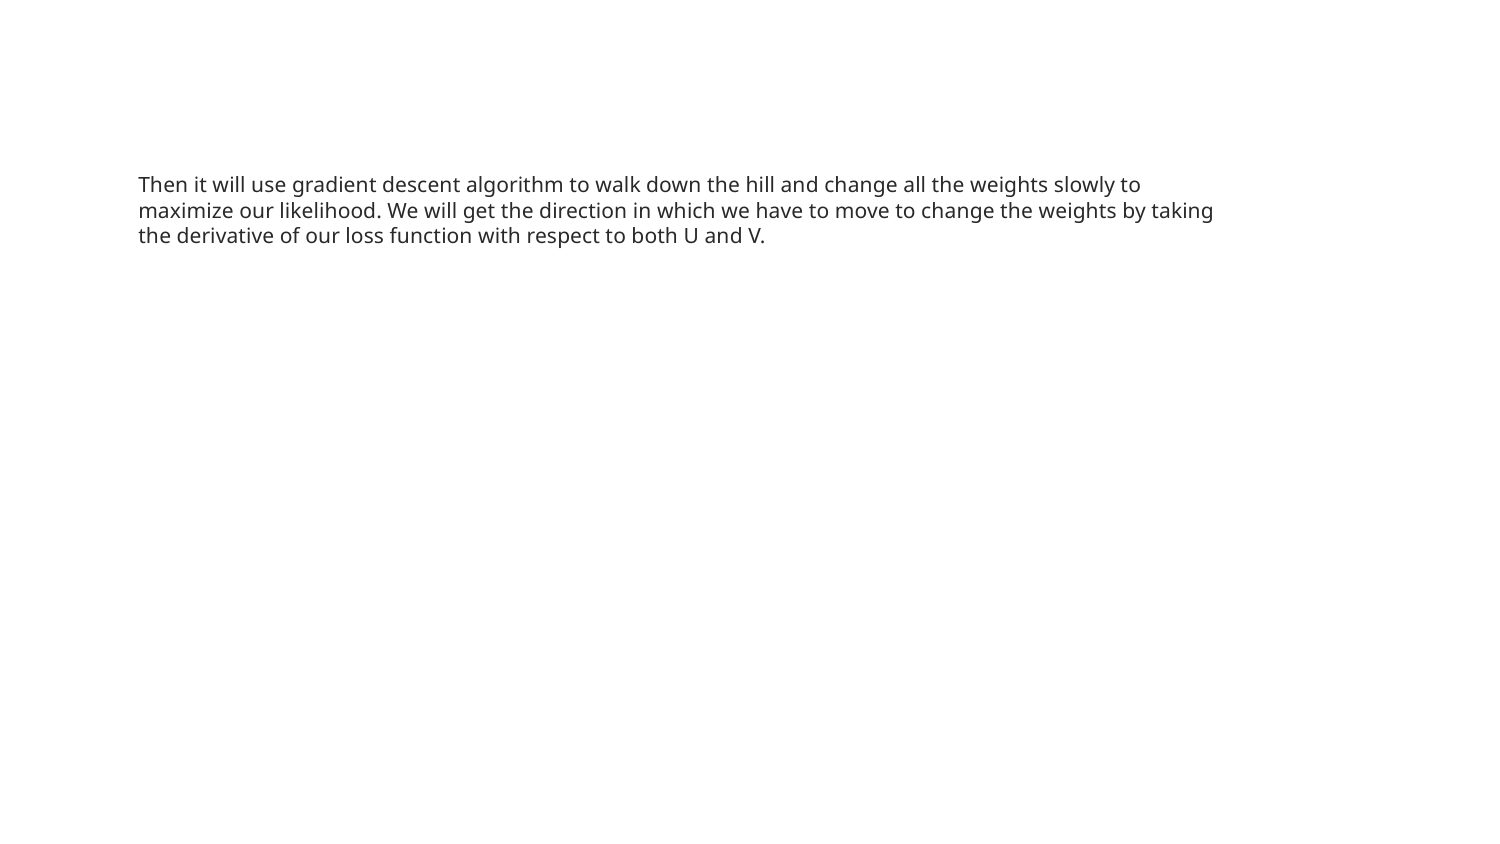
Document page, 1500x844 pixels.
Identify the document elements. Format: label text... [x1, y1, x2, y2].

text_box Then it will use gradient descent algorithm to walk down the hill and change all the weights slowly to maximize our likelihood. We will get the direction in which we have to move to change the weights by taking the derivative of our loss function with respect to both U and V. [123, 164, 1233, 256]
